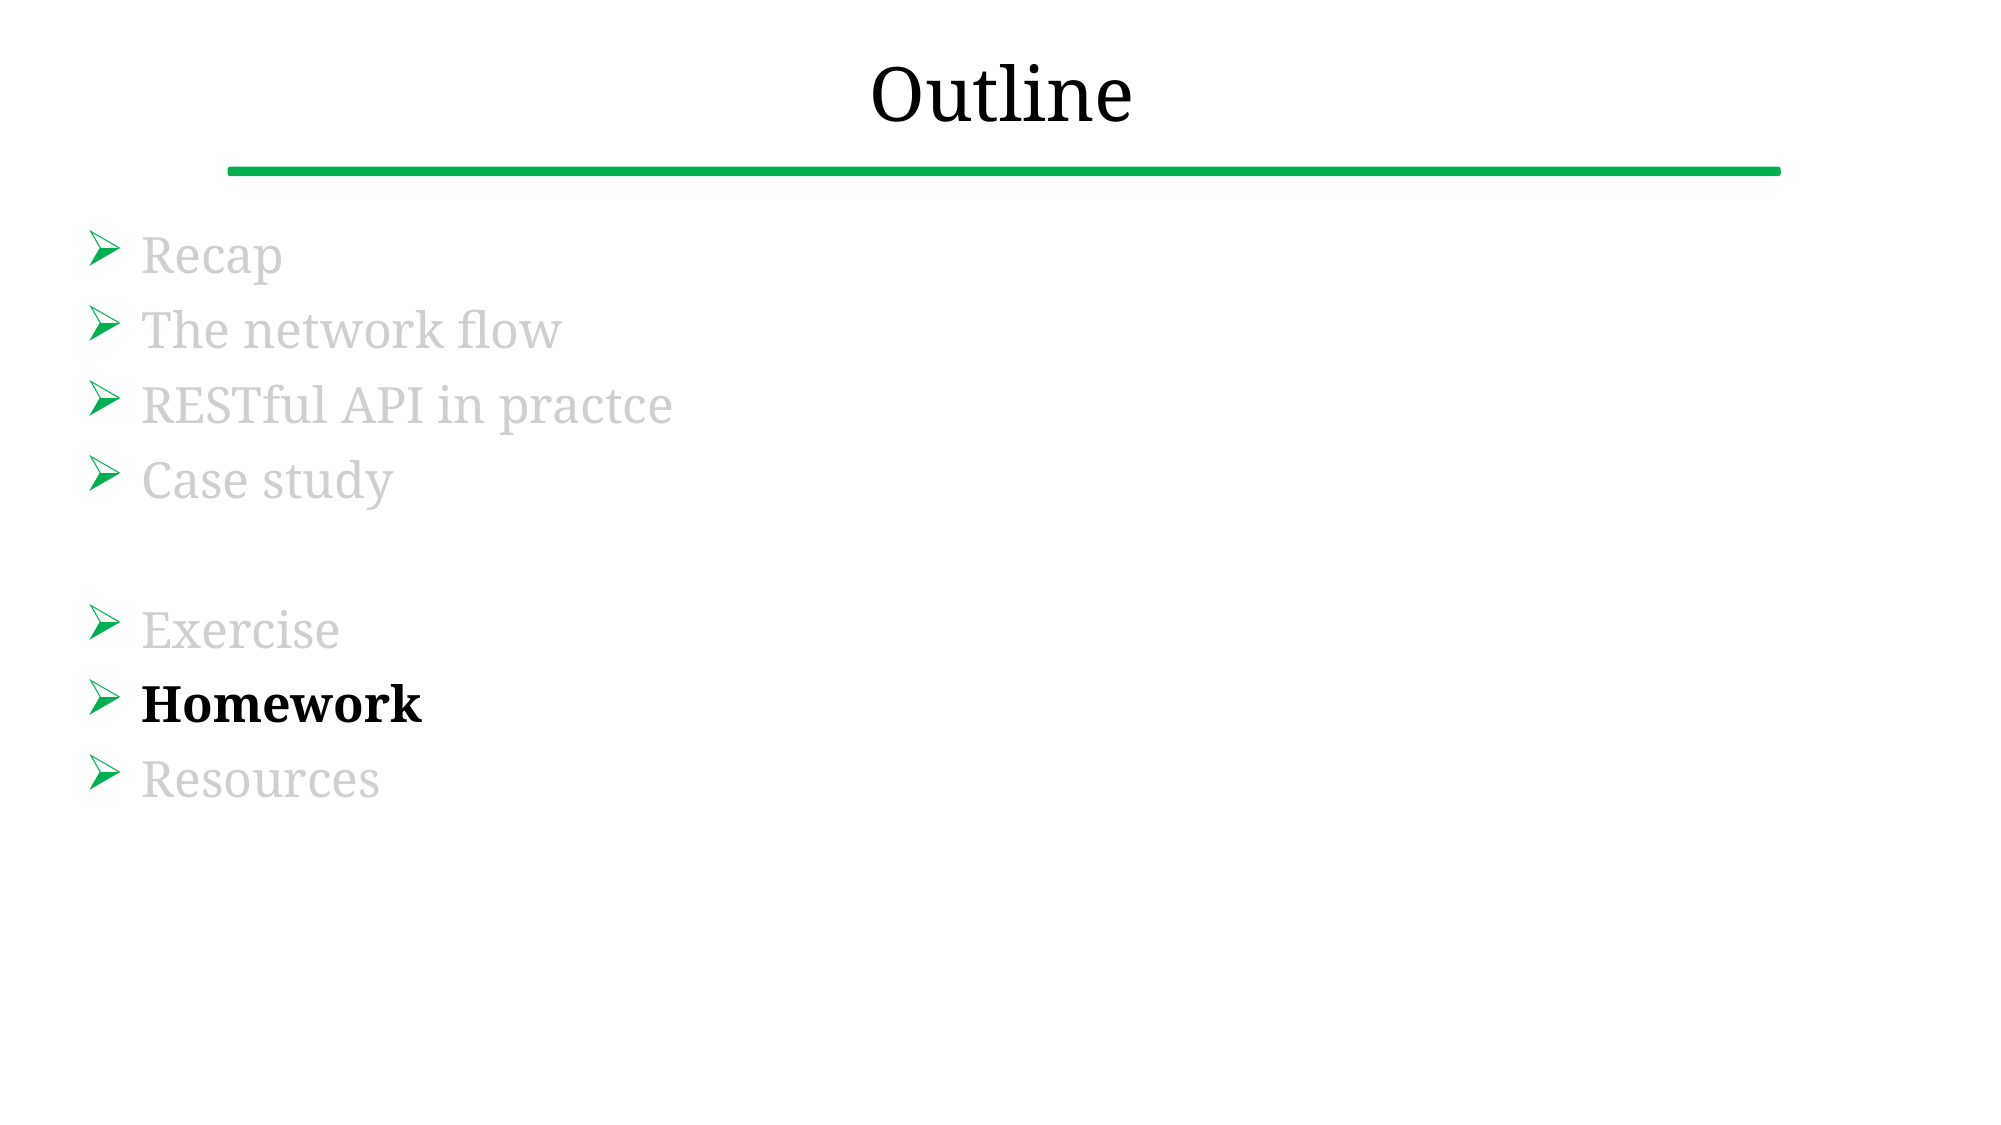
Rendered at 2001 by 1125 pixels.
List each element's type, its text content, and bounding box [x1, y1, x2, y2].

list Recap The network flow RESTful API in practce Case study Exercise Homework Resources [70, 223, 1910, 1099]
title Outline [70, 26, 1936, 168]
